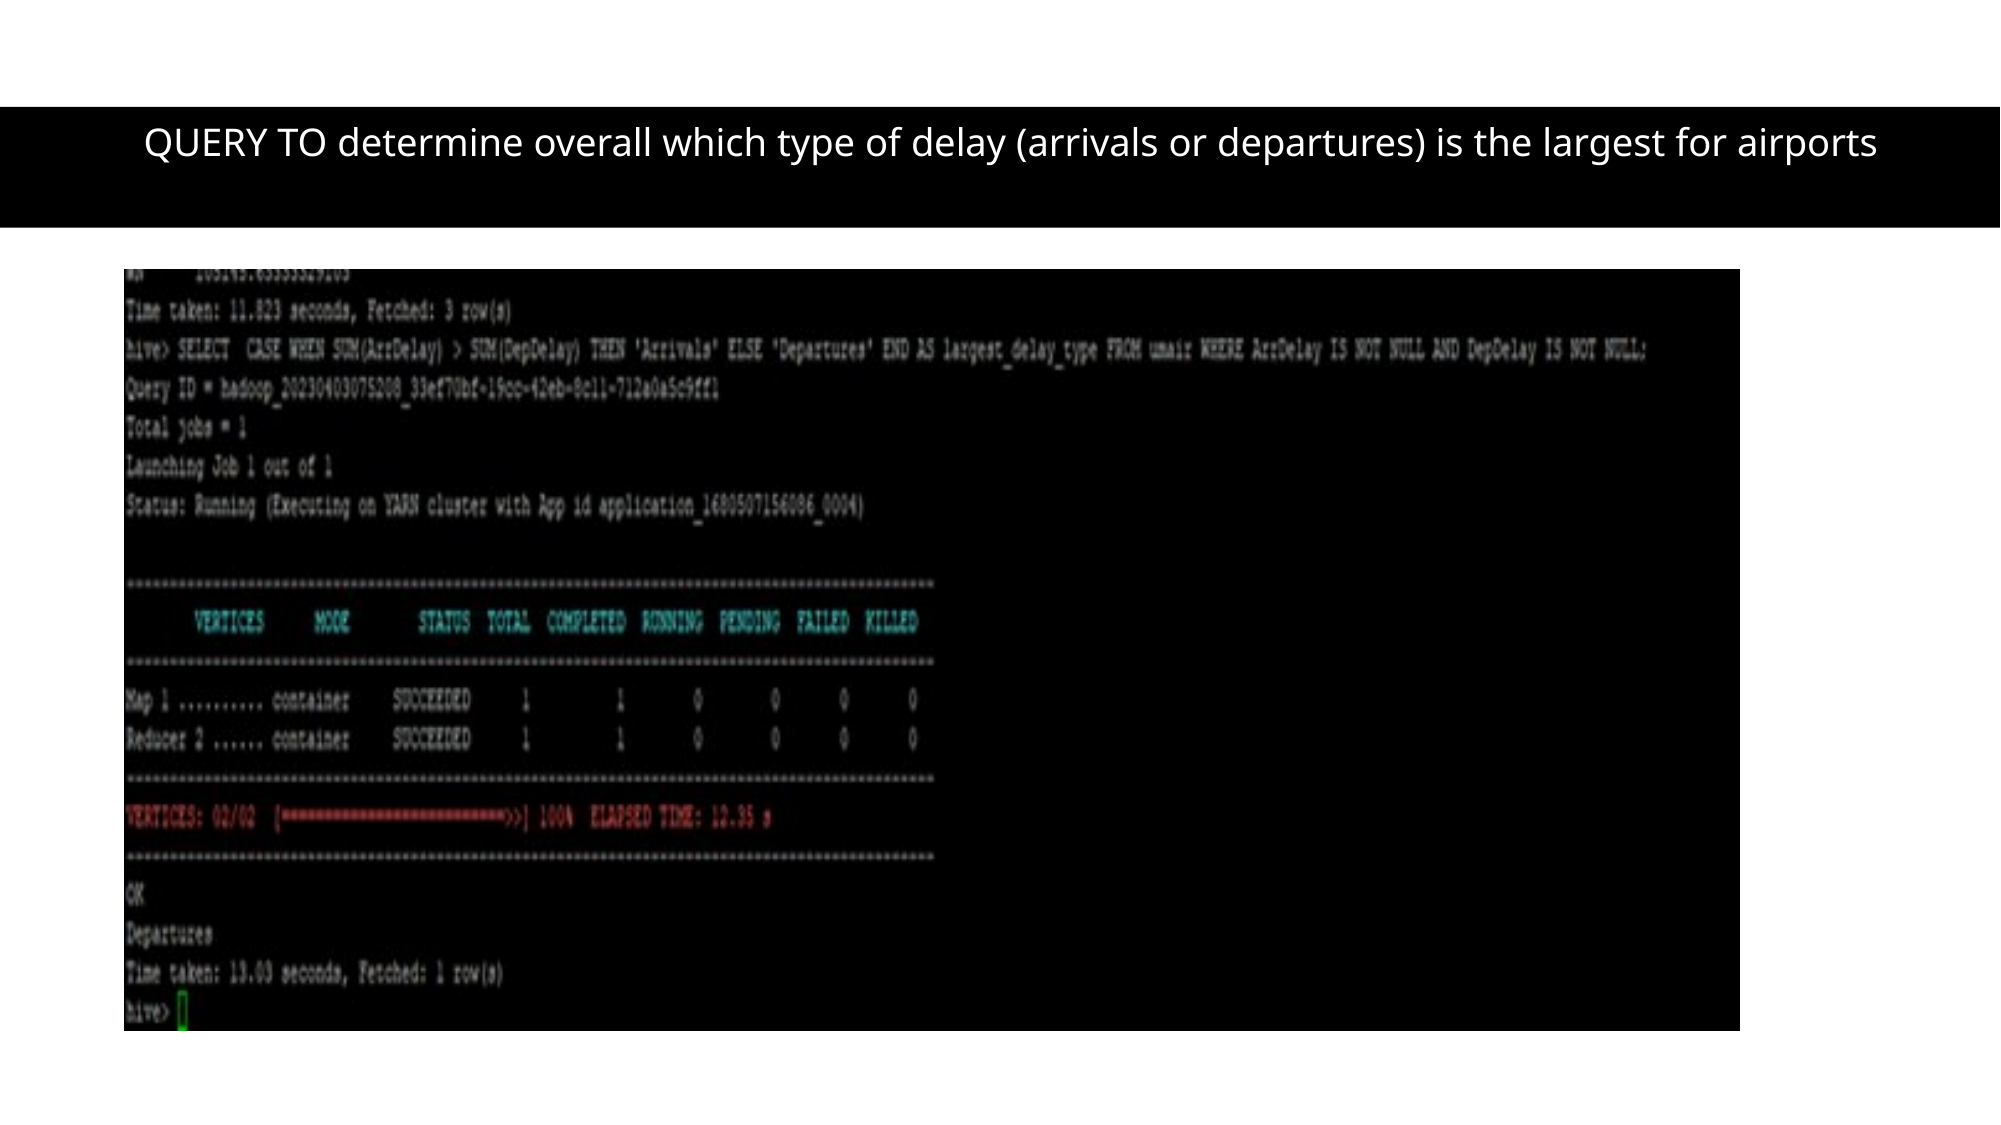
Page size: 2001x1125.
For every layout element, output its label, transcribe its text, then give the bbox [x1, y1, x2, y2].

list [124, 269, 1740, 1031]
text_box [0, 106, 2000, 229]
title QUERY TO determine overall which type of delay (arrivals or departures) is the largest for airports [91, 105, 1931, 228]
